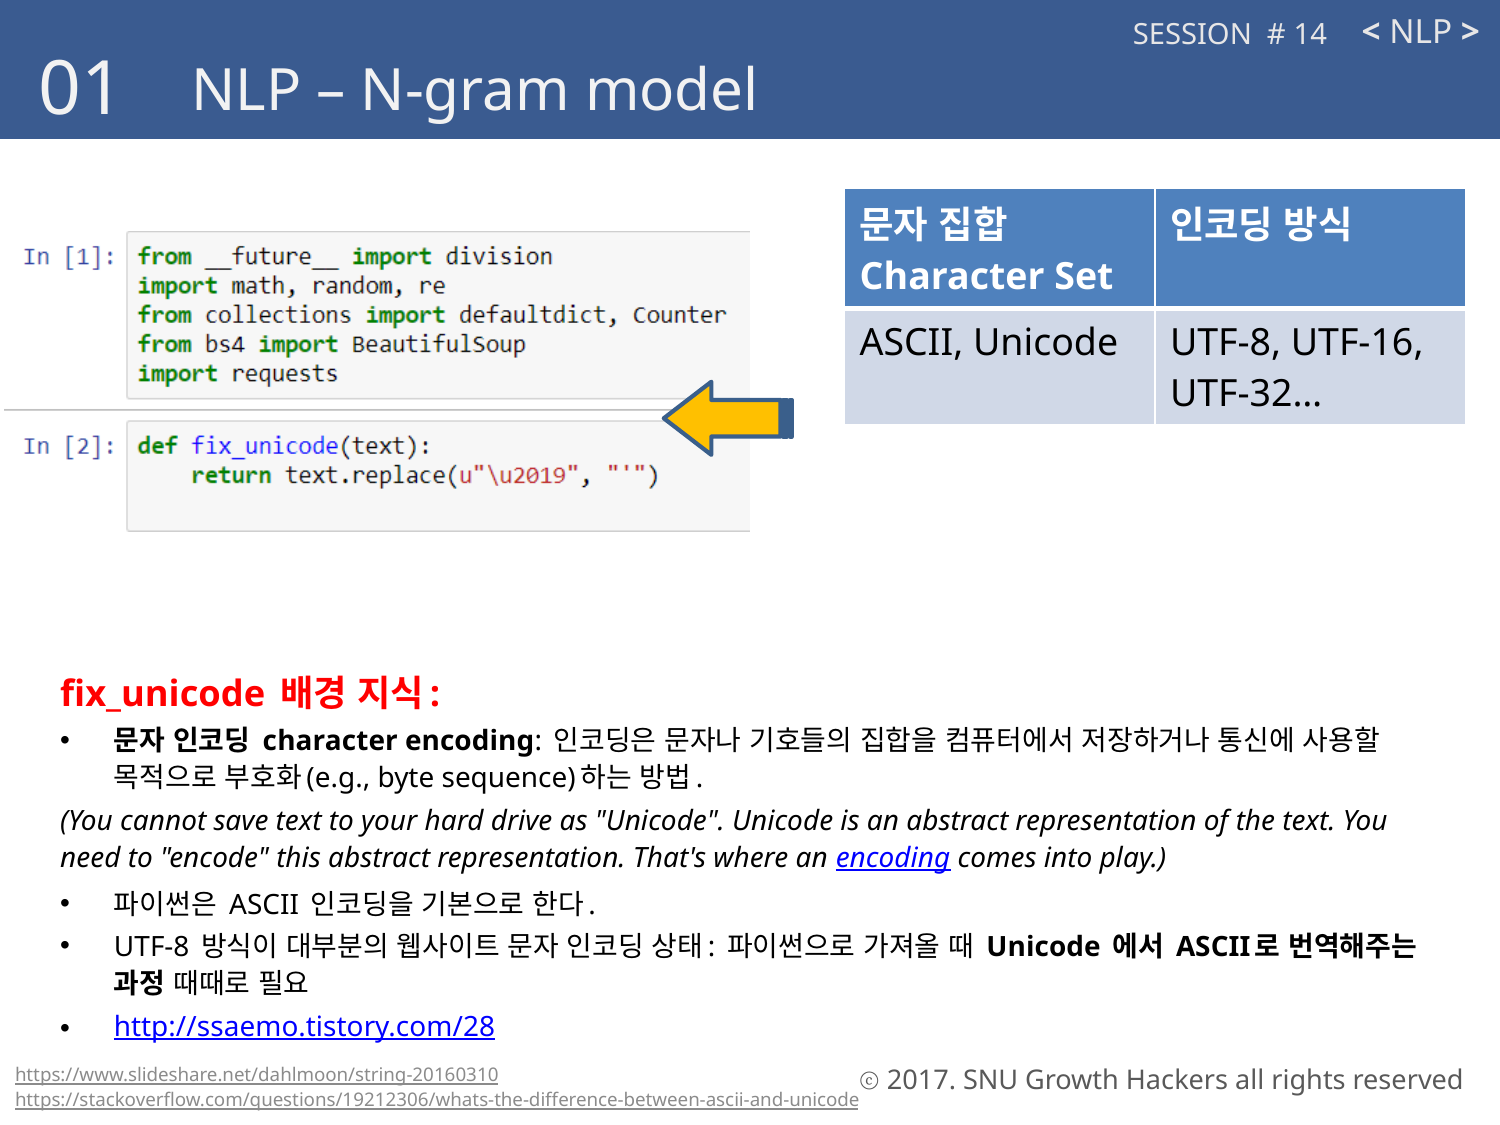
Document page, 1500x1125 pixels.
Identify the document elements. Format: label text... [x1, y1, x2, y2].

text_box ⓒ 2017. SNU Growth Hackers all rights reserved [844, 1055, 1495, 1103]
text_box [754, 397, 794, 439]
picture [4, 231, 751, 533]
table_cell ASCII, Unicode [845, 311, 1154, 424]
list fix_unicode 배경 지식: 문자 인코딩 character encoding: 인코딩은 문자나 기호들의 집합을 컴퓨터에서 저장하거나 통신에 사용할 목적으로 부호화(e.g., byte sequence)하는 방법. (You cannot save text to your hard drive as "Unicode". Unicode is an abstract representation of the text. You need to "encode" this abstract representation. That's where an encoding comes into play.) 파이썬은 ASCII 인코딩을 기본으로 한다. UTF-8 방식이 대부분의 웹사이트 문자 인코딩 상태: 파이썬으로 가져올 때 Unicode 에서 ASCII로 번역해주는 과정 때때로 필요 http://ssaemo.tistory.com/28 [45, 658, 1443, 1056]
table_cell UTF-8, UTF-16, UTF-32… [1156, 311, 1465, 424]
text_box < NLP > [1346, 2, 1495, 58]
table_header 인코딩 방식 [1156, 189, 1465, 306]
text_box [0, 0, 1500, 139]
table_header 문자 집합 Character Set [845, 189, 1154, 306]
footer https://www.slideshare.net/dahlmoon/string-20160310 https://stackoverflow.com/questions/19212306/whats-the-difference-between-ascii-and-unicode [0, 1062, 1243, 1114]
text_box 01 [24, 32, 140, 138]
text_box SESSION # 14 [1118, 7, 1350, 58]
text_box NLP – N-gram model [176, 44, 774, 130]
